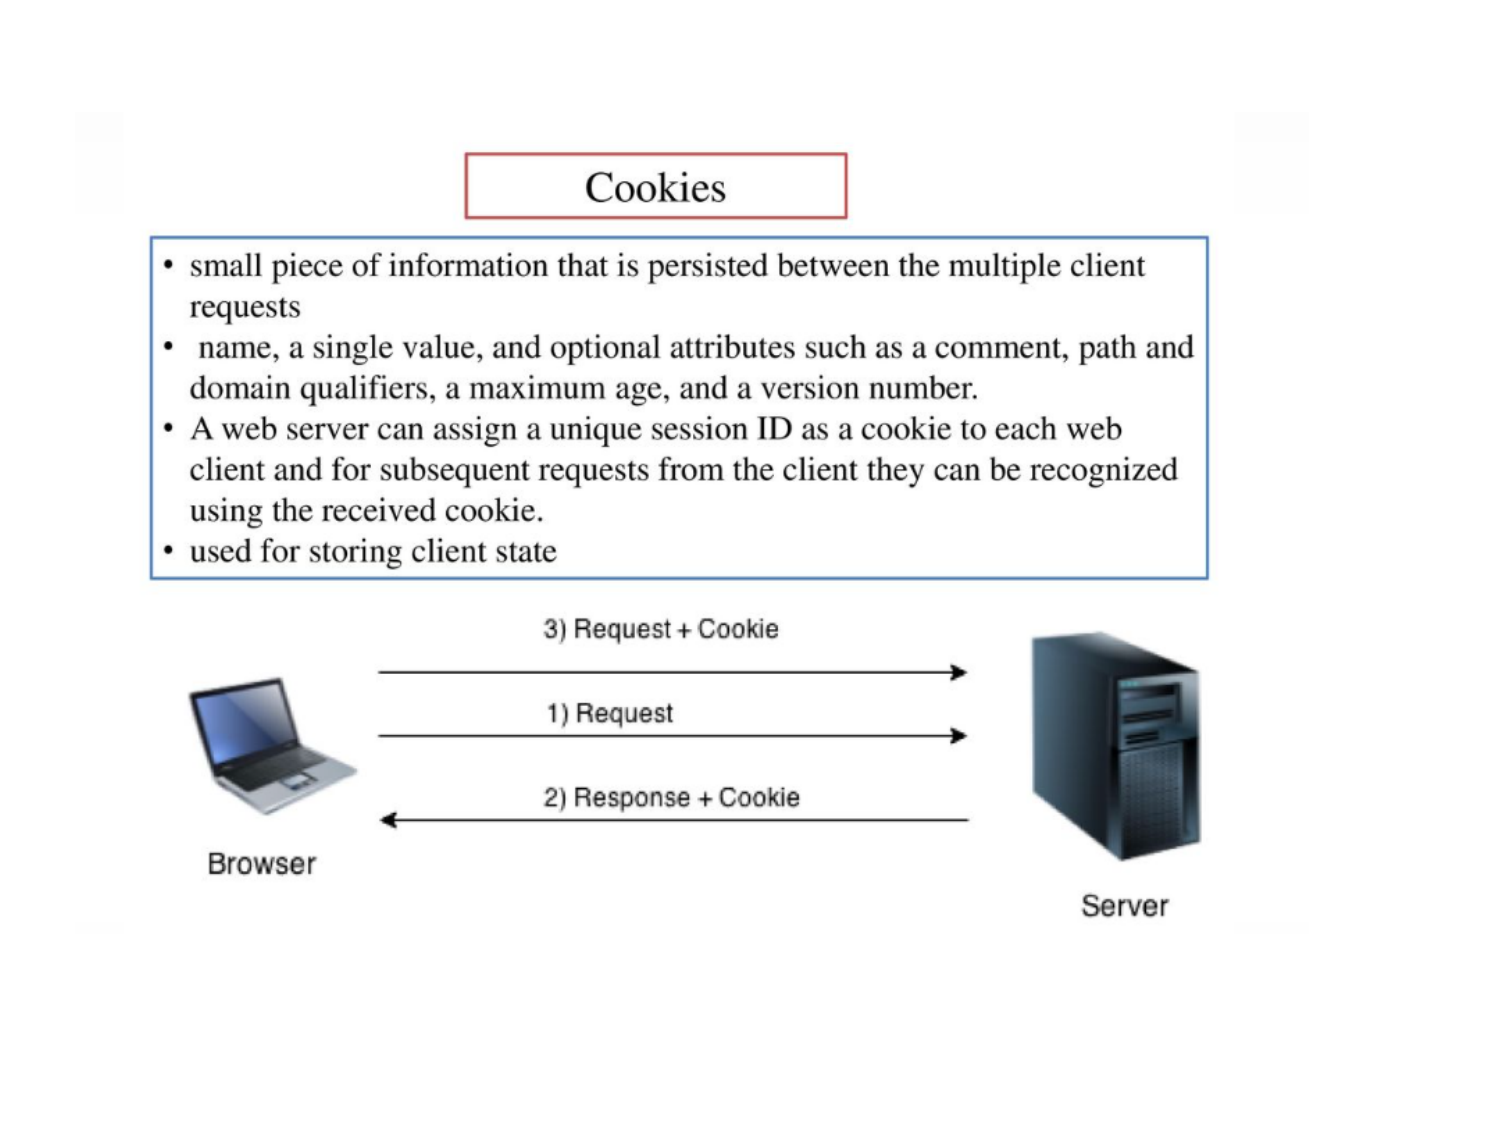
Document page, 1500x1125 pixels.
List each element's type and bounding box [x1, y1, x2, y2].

list [74, 112, 1309, 934]
